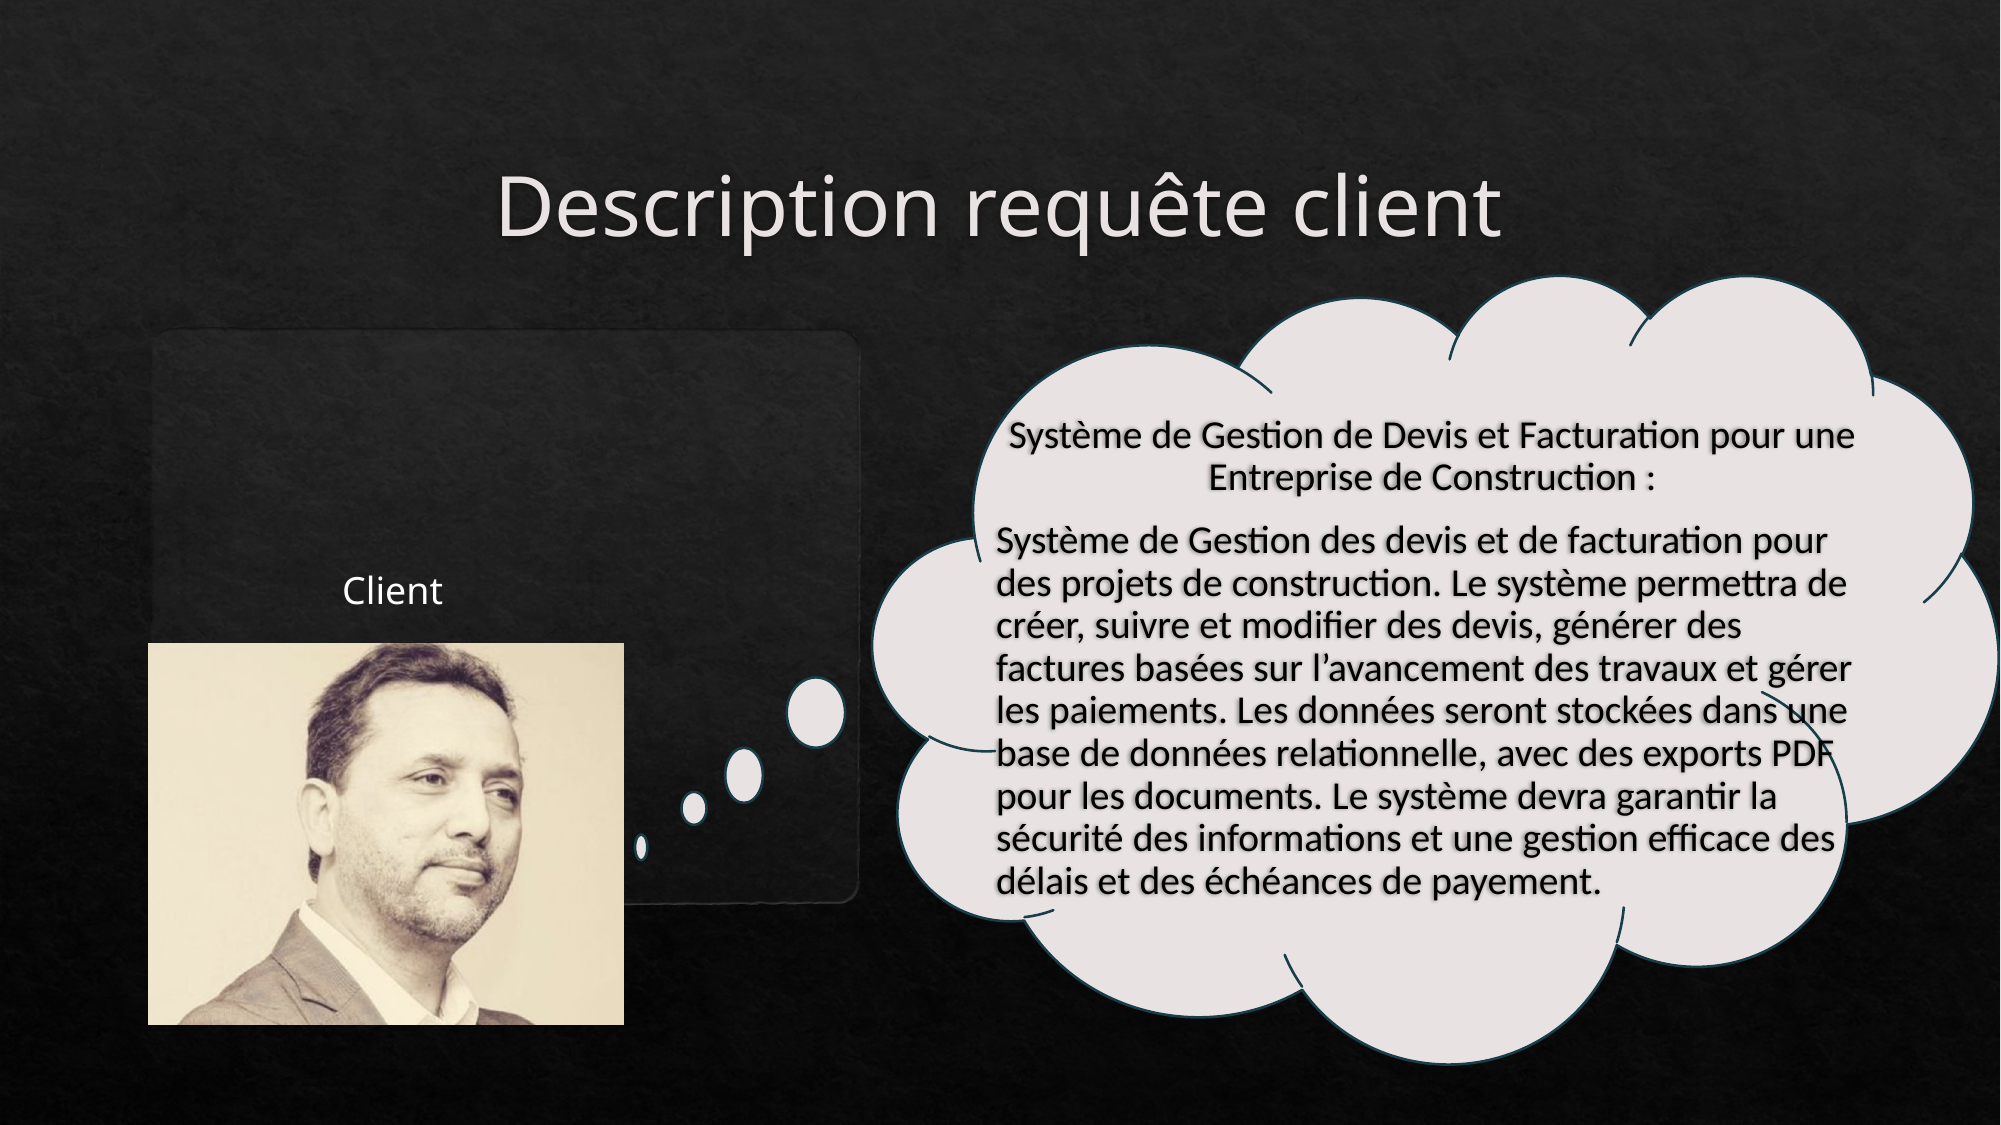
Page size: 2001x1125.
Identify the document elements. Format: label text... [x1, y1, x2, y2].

text_box [1033, 275, 1999, 815]
text_box [0, 0, 2000, 1125]
title Description requête client [149, 99, 1849, 307]
picture [147, 327, 862, 1026]
text_box [872, 538, 971, 915]
list Système de Gestion de Devis et Facturation pour une Entreprise de Construction : Système de Gestion des devis et de facturation pour des projets de construction. Le système permettra de créer, suivre et modifier des devis, générer des factures basées sur l’avancement des travaux et gérer les paiements. Les données seront stockées dans une base de données relationnelle, avec des exports PDF pour les documents. Le système devra garantir la sécurité des informations et une gestion efficace des délais et des échéances de payement. [974, 389, 1885, 991]
text_box [1304, 993, 1593, 1065]
text_box [1100, 993, 1297, 1018]
